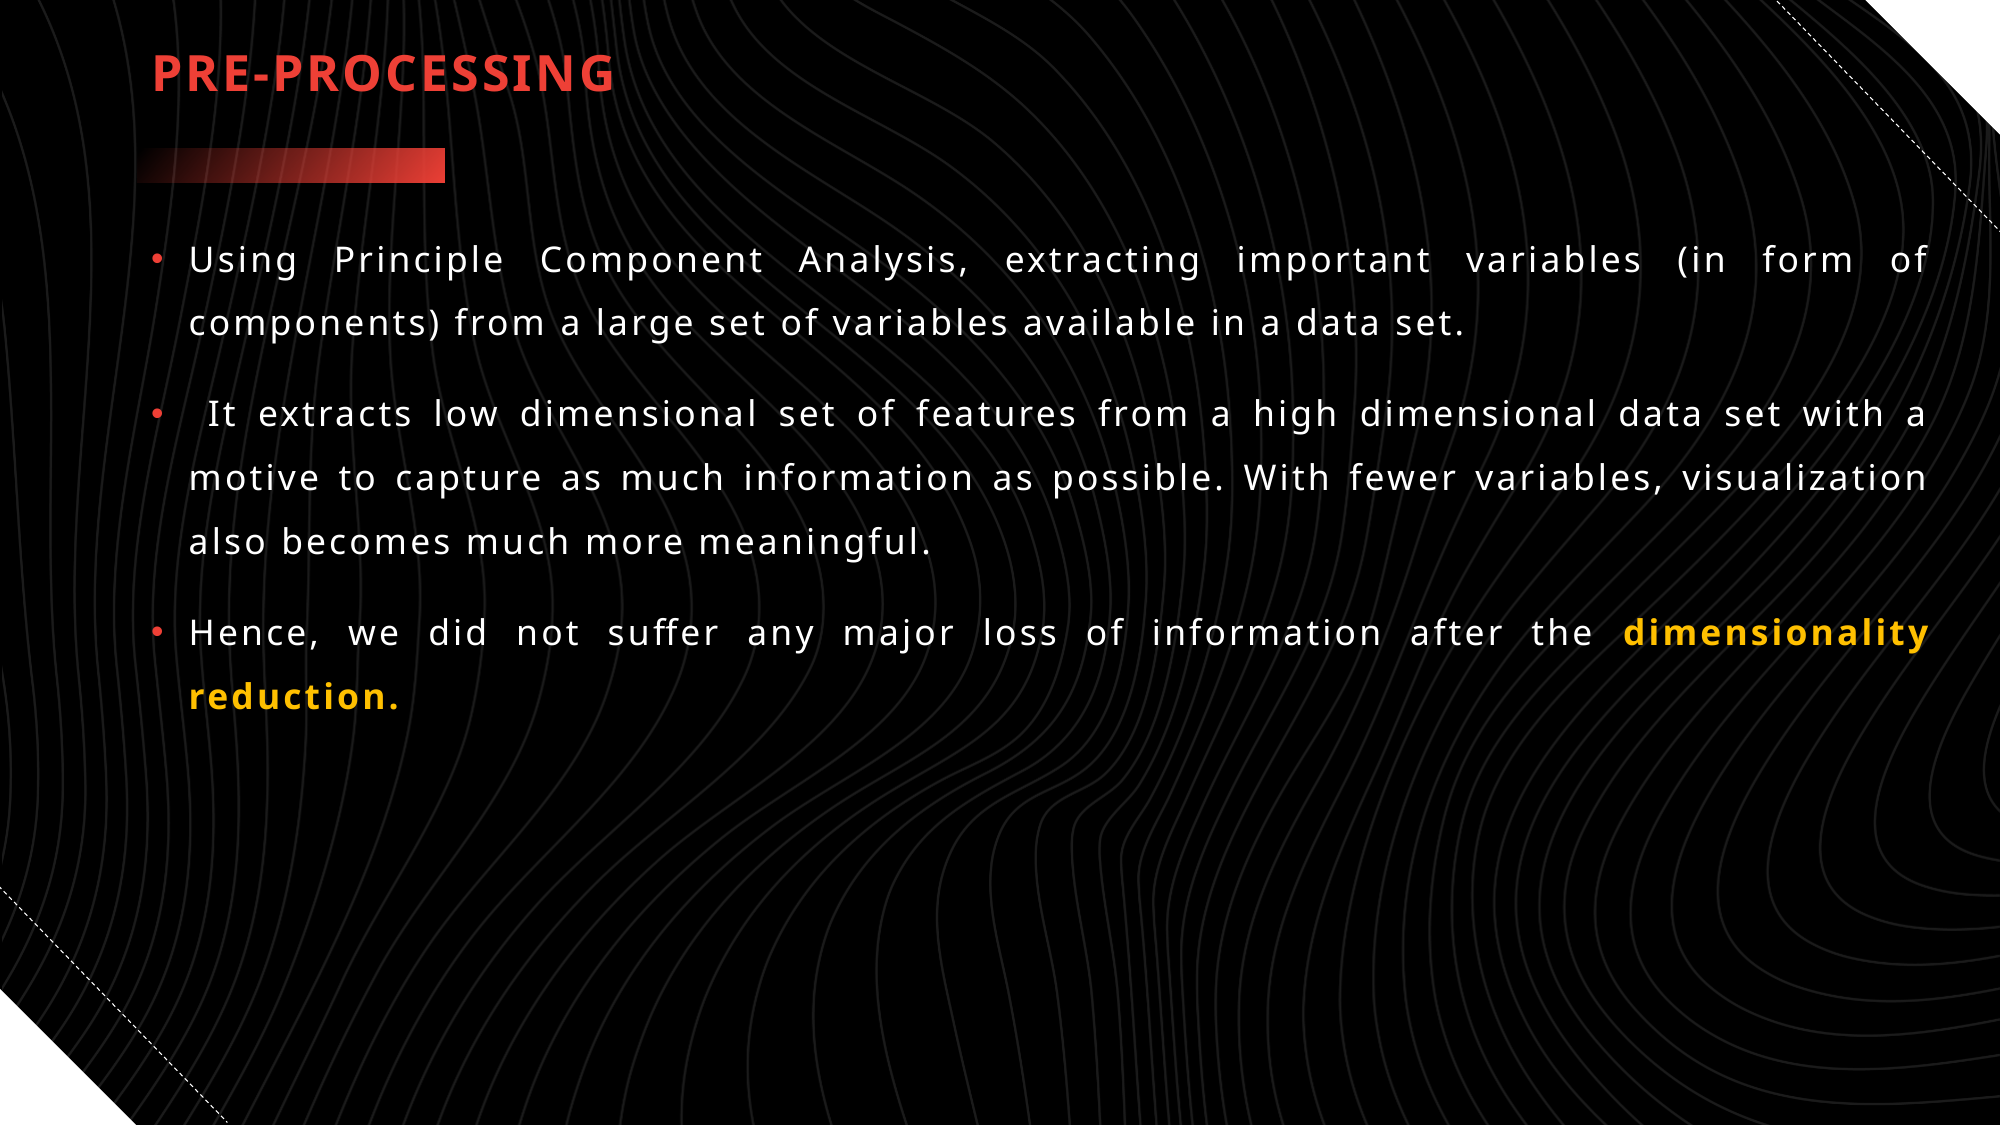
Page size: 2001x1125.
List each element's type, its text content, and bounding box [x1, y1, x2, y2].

title PRE-PROCESSING [136, 27, 1863, 124]
list Using Principle Component Analysis, extracting important variables (in form of components) from a large set of variables available in a data set. It extracts low dimensional set of features from a high dimensional data set with a motive to capture as much information as possible. With fewer variables, visualization also becomes much more meaningful. Hence, we did not suffer any major loss of information after the dimensionality reduction. [136, 207, 1947, 1098]
